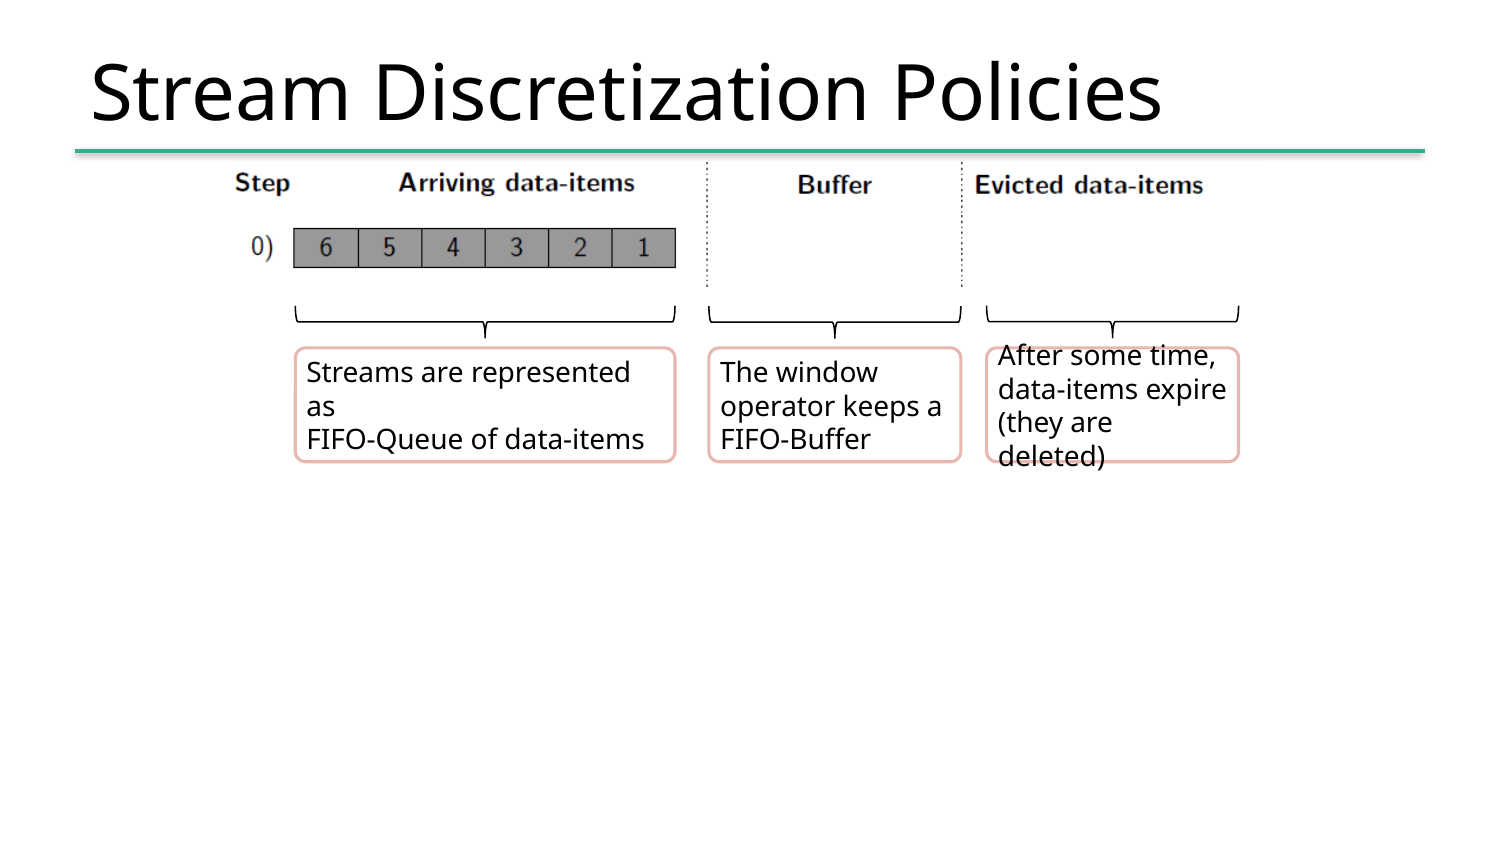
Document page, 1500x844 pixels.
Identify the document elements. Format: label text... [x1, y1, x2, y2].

text_box [985, 305, 1240, 339]
picture [230, 162, 1270, 288]
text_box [295, 347, 676, 462]
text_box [986, 347, 1239, 462]
text_box [294, 305, 676, 339]
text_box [708, 347, 962, 462]
title Stream Discretization Policies [75, 33, 1302, 145]
text_box [708, 306, 962, 339]
